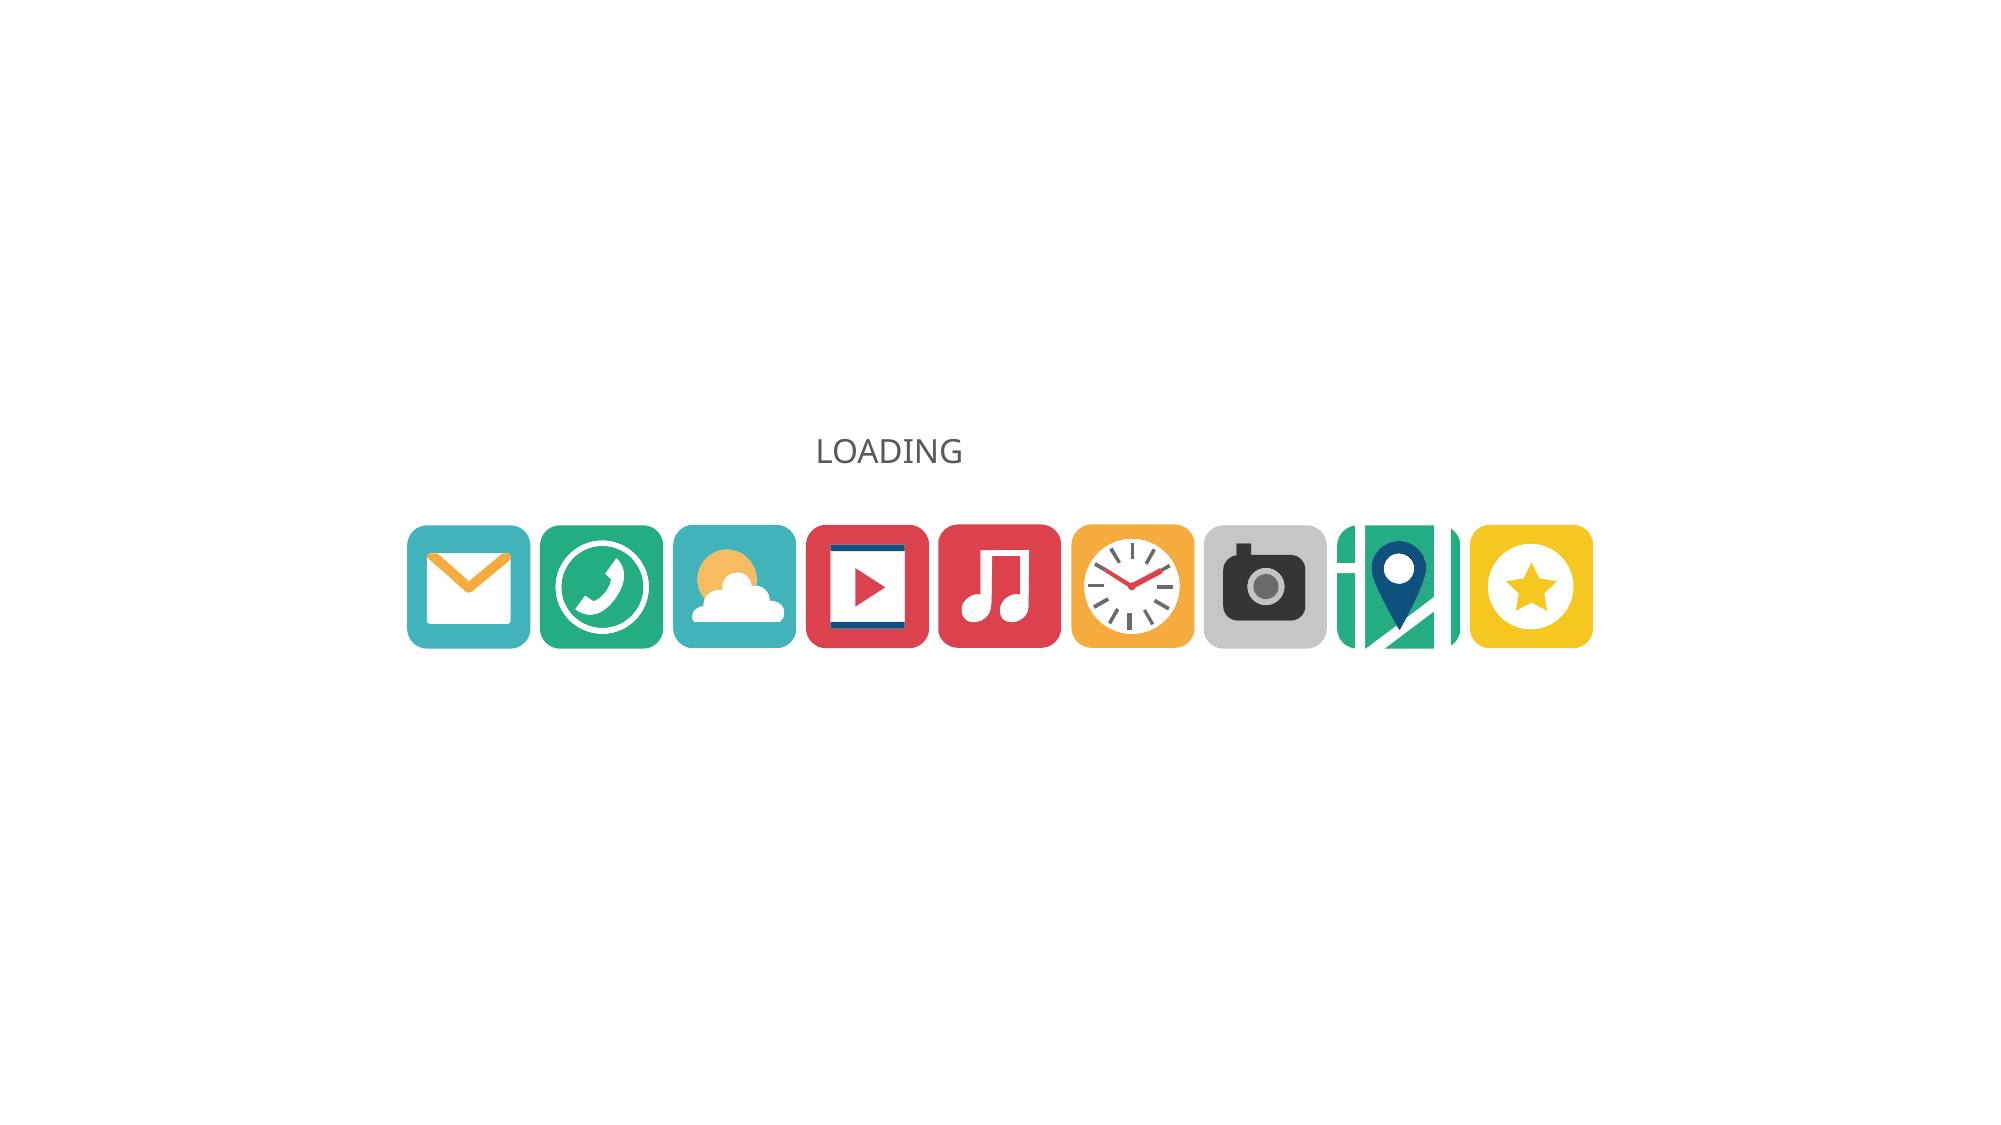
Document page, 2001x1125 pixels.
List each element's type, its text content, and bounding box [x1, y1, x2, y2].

picture [407, 524, 531, 649]
picture [1071, 524, 1195, 649]
picture [1469, 524, 1593, 649]
picture [938, 524, 1062, 649]
picture [539, 524, 664, 649]
text_box LOADING [800, 423, 1204, 478]
picture [1336, 524, 1461, 649]
picture [805, 524, 929, 649]
picture [1203, 524, 1328, 649]
picture [672, 524, 797, 649]
